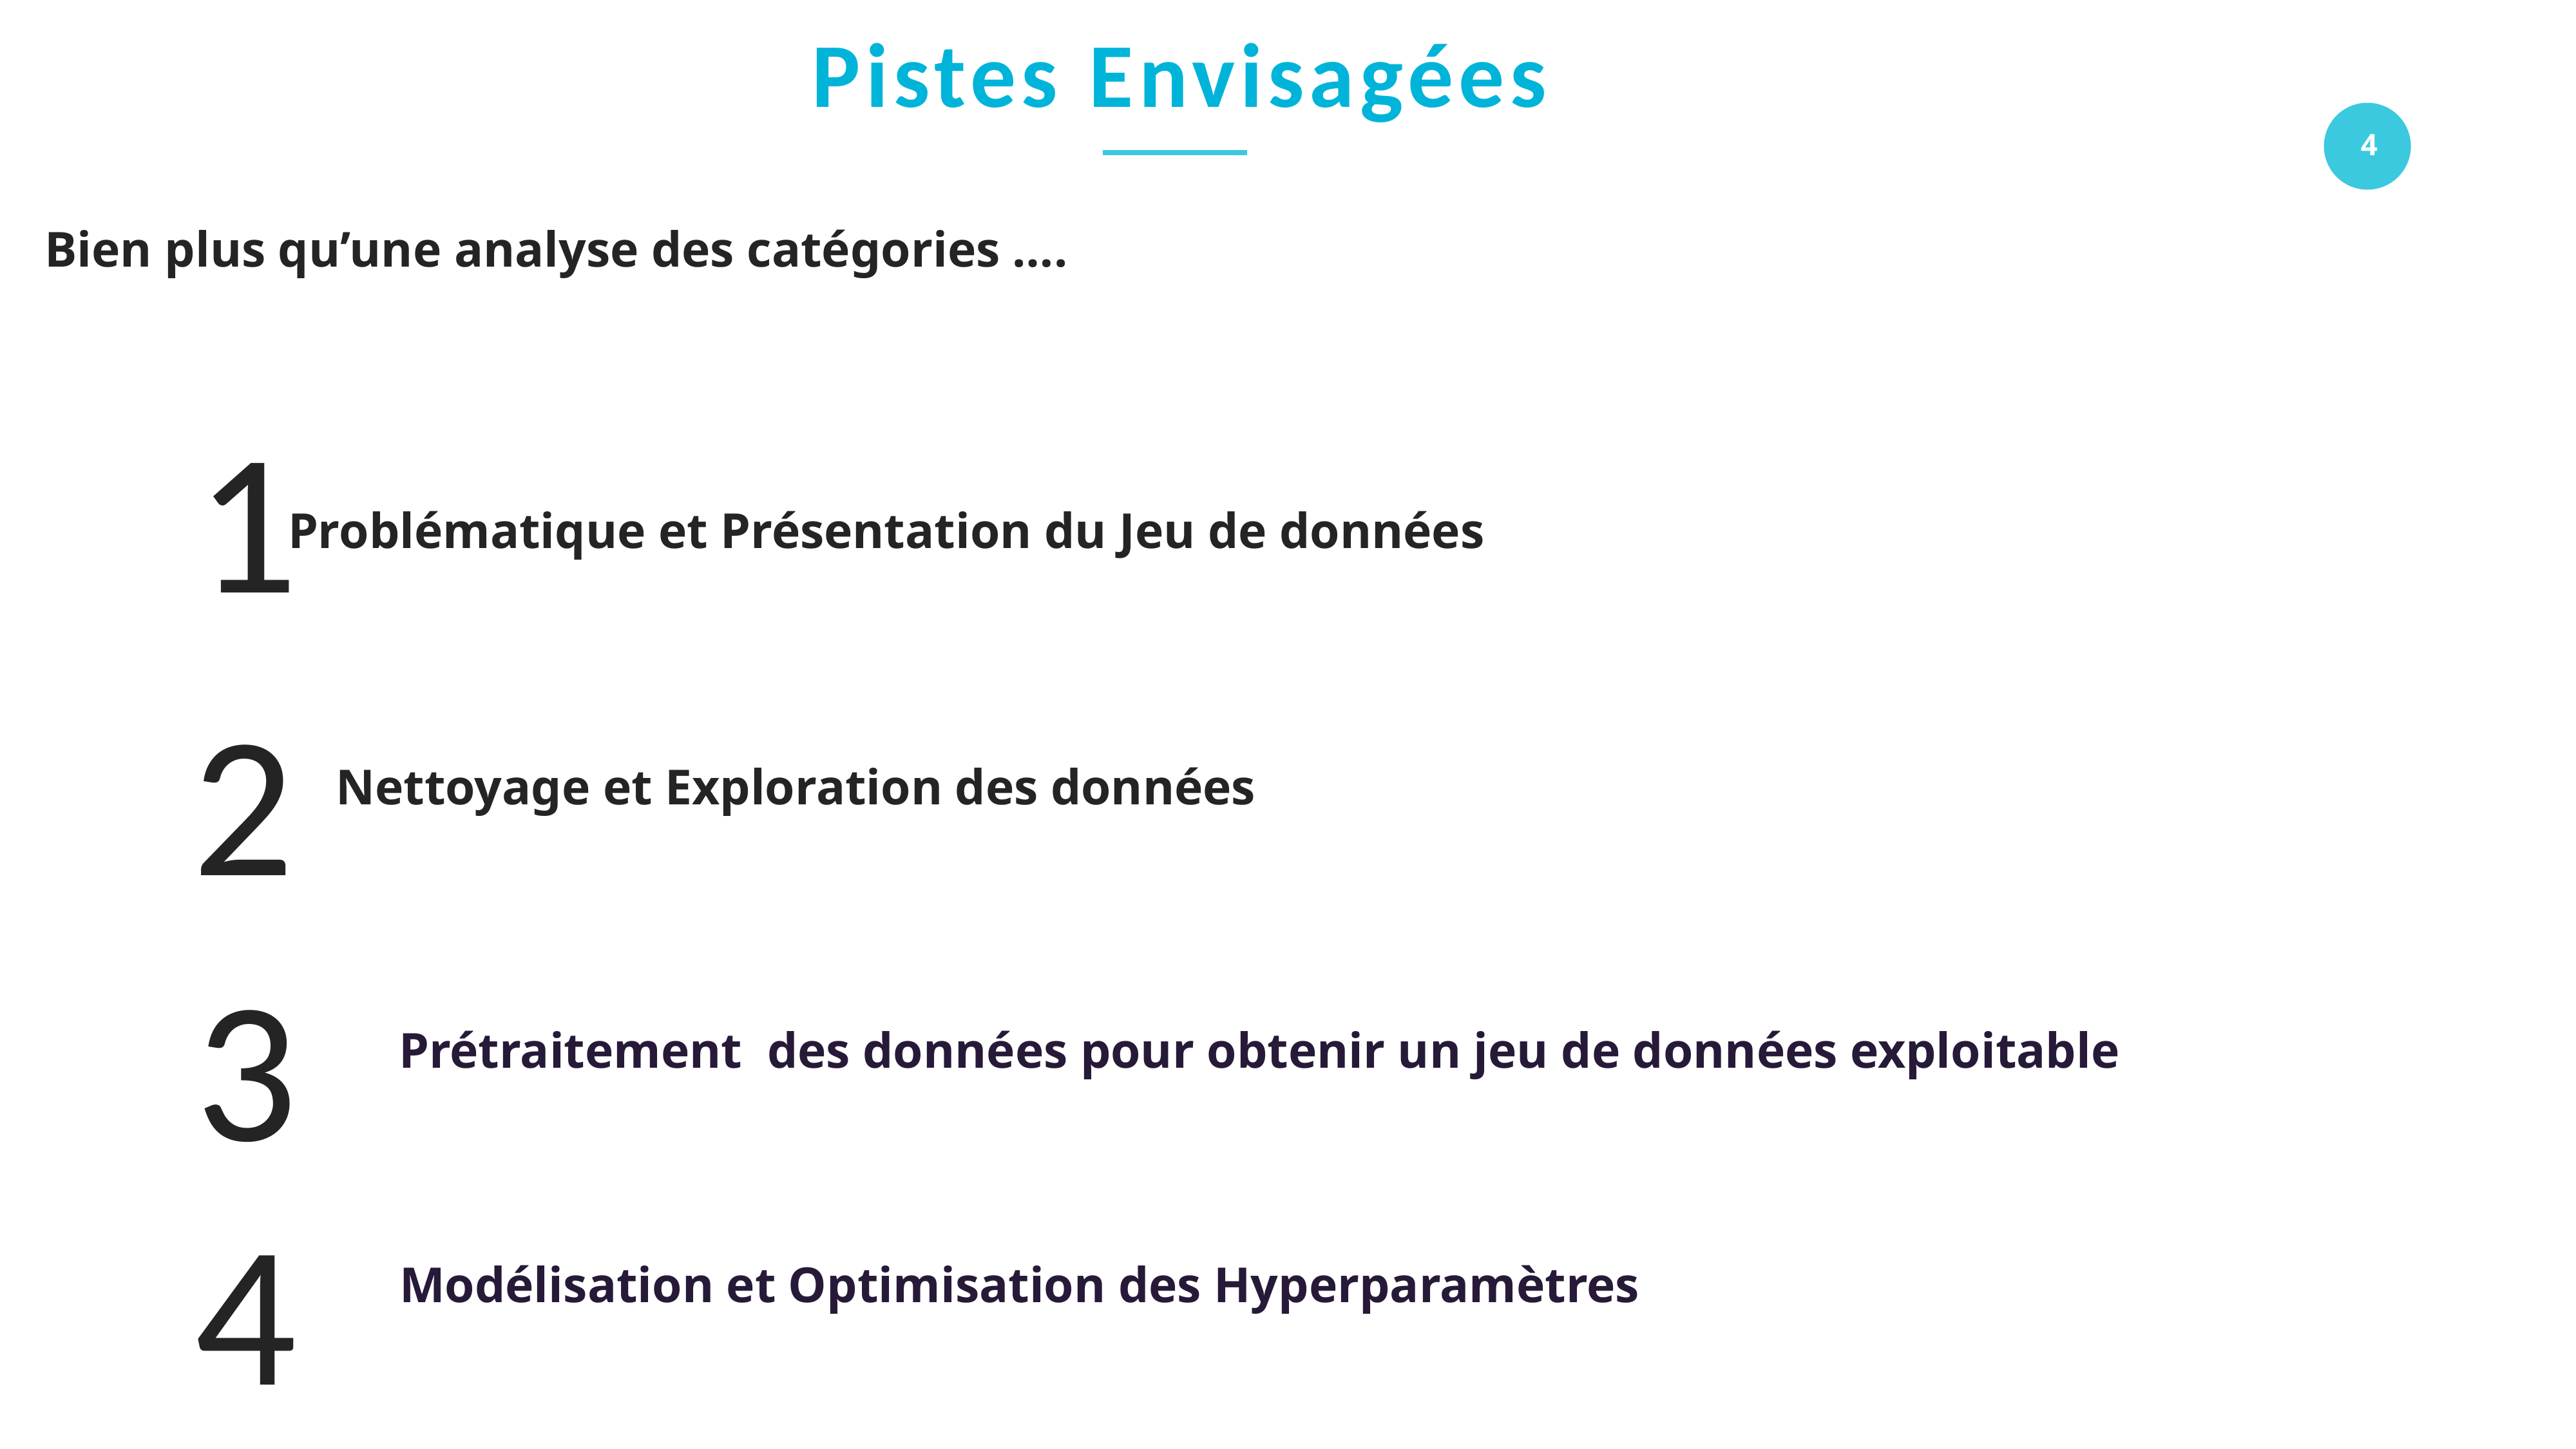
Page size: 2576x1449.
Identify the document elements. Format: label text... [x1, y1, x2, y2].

text_box Problématique et Présentation du Jeu de données [296, 459, 1507, 564]
text_box 2 [182, 674, 292, 916]
text_box Bien plus qu’une analyse des catégories …. [35, 177, 1078, 281]
text_box 4 [185, 1183, 297, 1425]
text_box Prétraitement des données pour obtenir un jeu de données exploitable [389, 1014, 2292, 1083]
text_box 3 [186, 940, 298, 1182]
text_box Pistes Envisagées [802, 15, 1548, 126]
text_box 1 [186, 391, 296, 633]
text_box Modélisation et Optimisation des Hyperparamètres [390, 1249, 2468, 1317]
text_box Nettoyage et Exploration des données [326, 715, 1266, 820]
